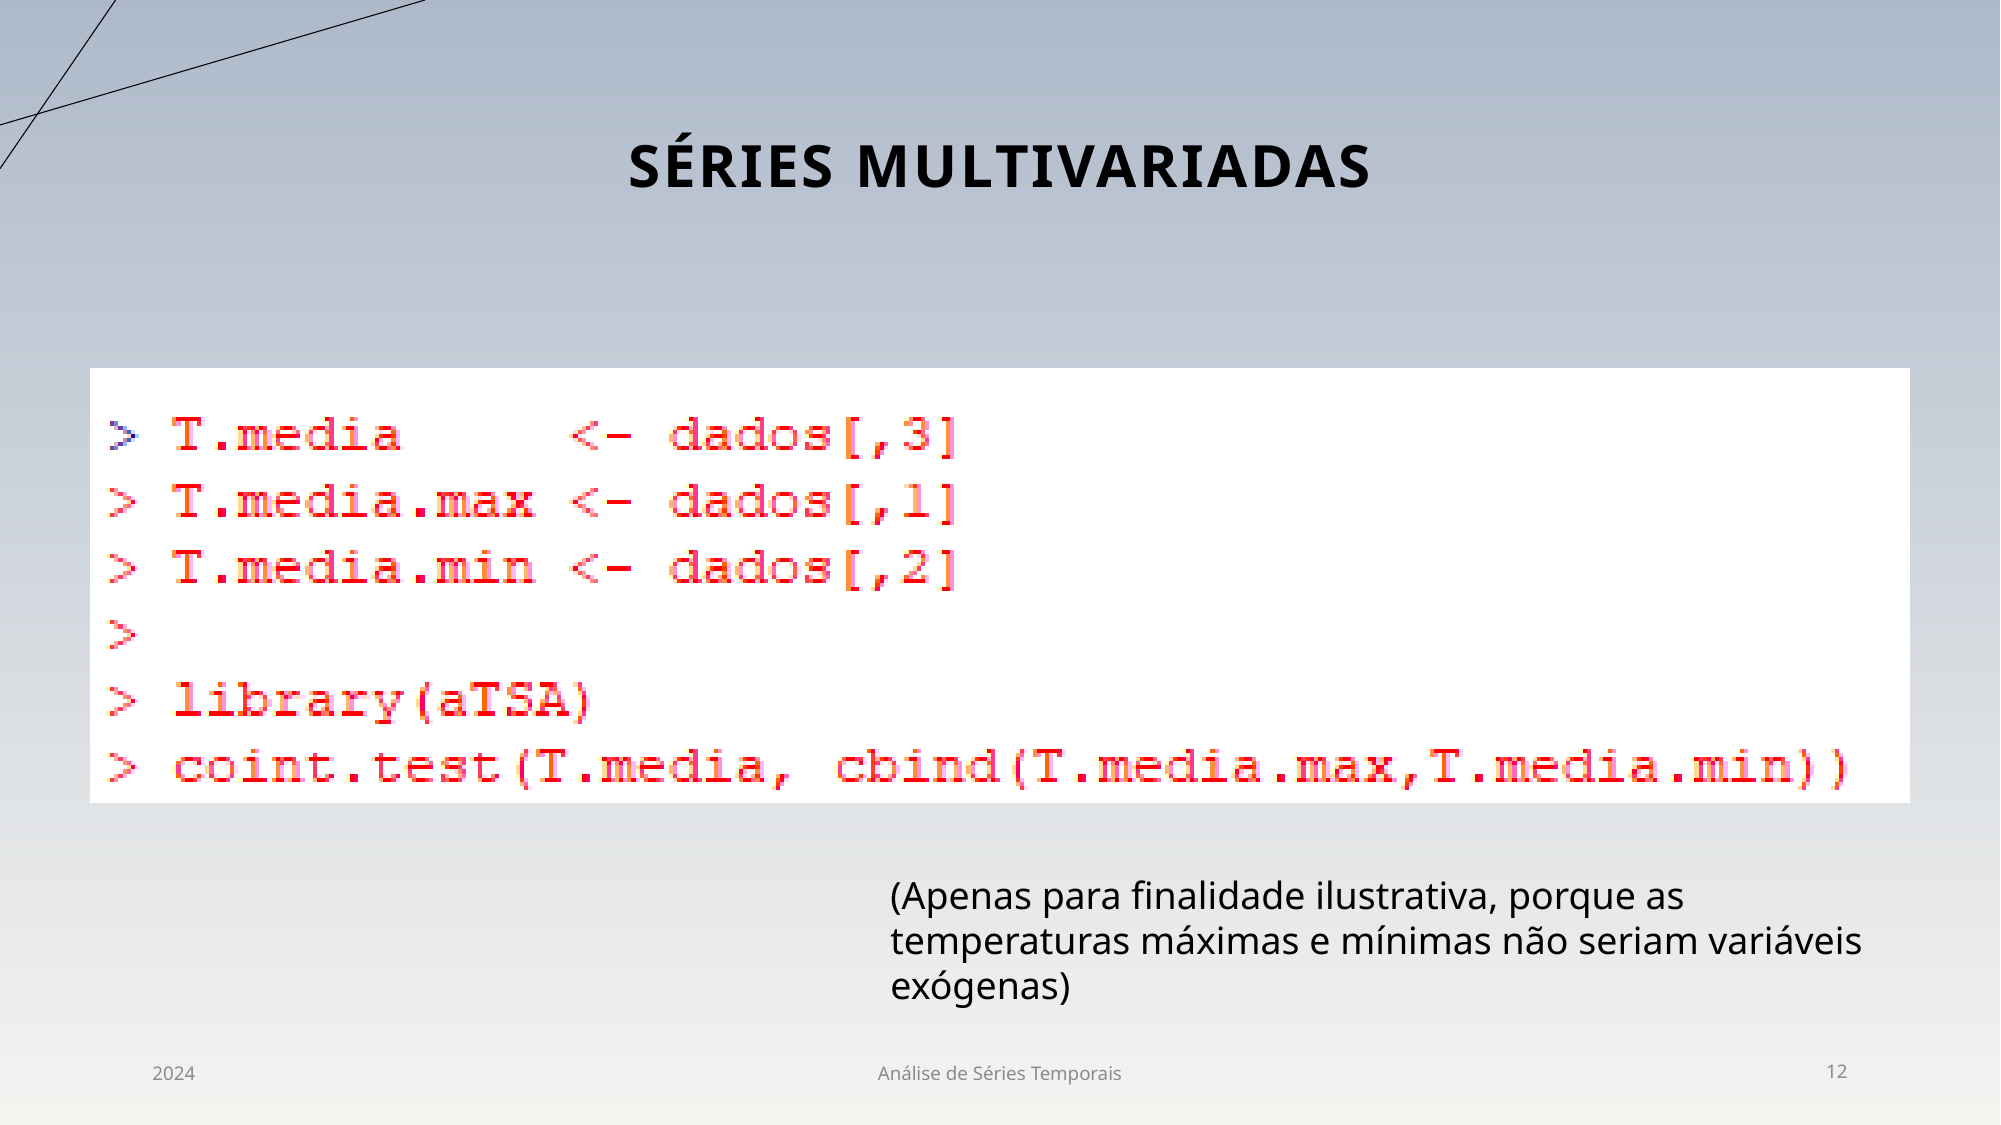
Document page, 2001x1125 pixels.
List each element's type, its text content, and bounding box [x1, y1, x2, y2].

title Séries Multivariadas [137, 59, 1863, 278]
picture [90, 368, 1910, 803]
slide_number 2024 [137, 1042, 588, 1103]
footer Análise de Séries Temporais [662, 1042, 1338, 1103]
slide_number 12 [1412, 1042, 1863, 1103]
text_box (Apenas para finalidade ilustrativa, porque as temperaturas máximas e mínimas não seriam variáveis exógenas) [875, 864, 1927, 1015]
